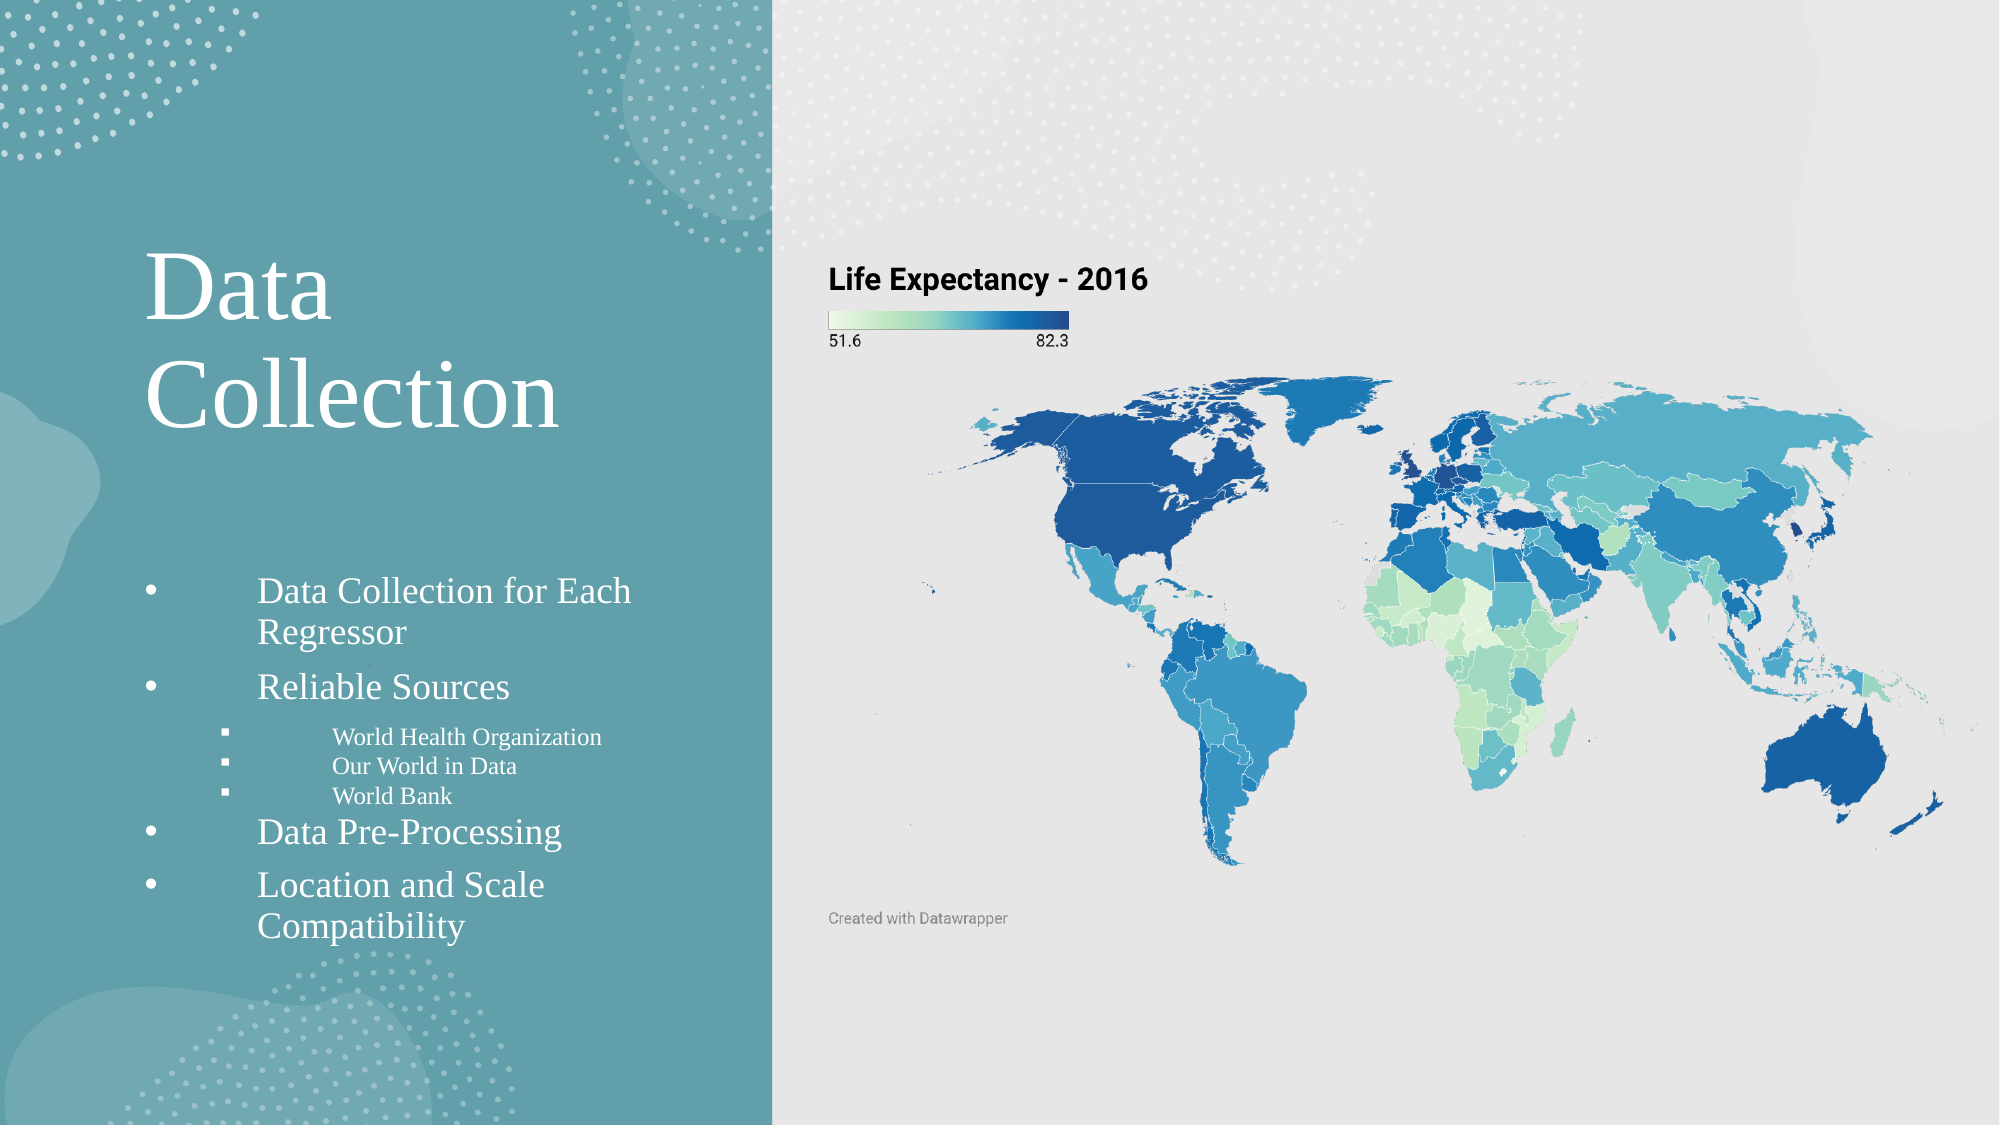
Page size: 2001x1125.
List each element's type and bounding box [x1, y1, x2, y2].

picture [814, 247, 2000, 943]
text_box [0, 0, 2000, 1125]
